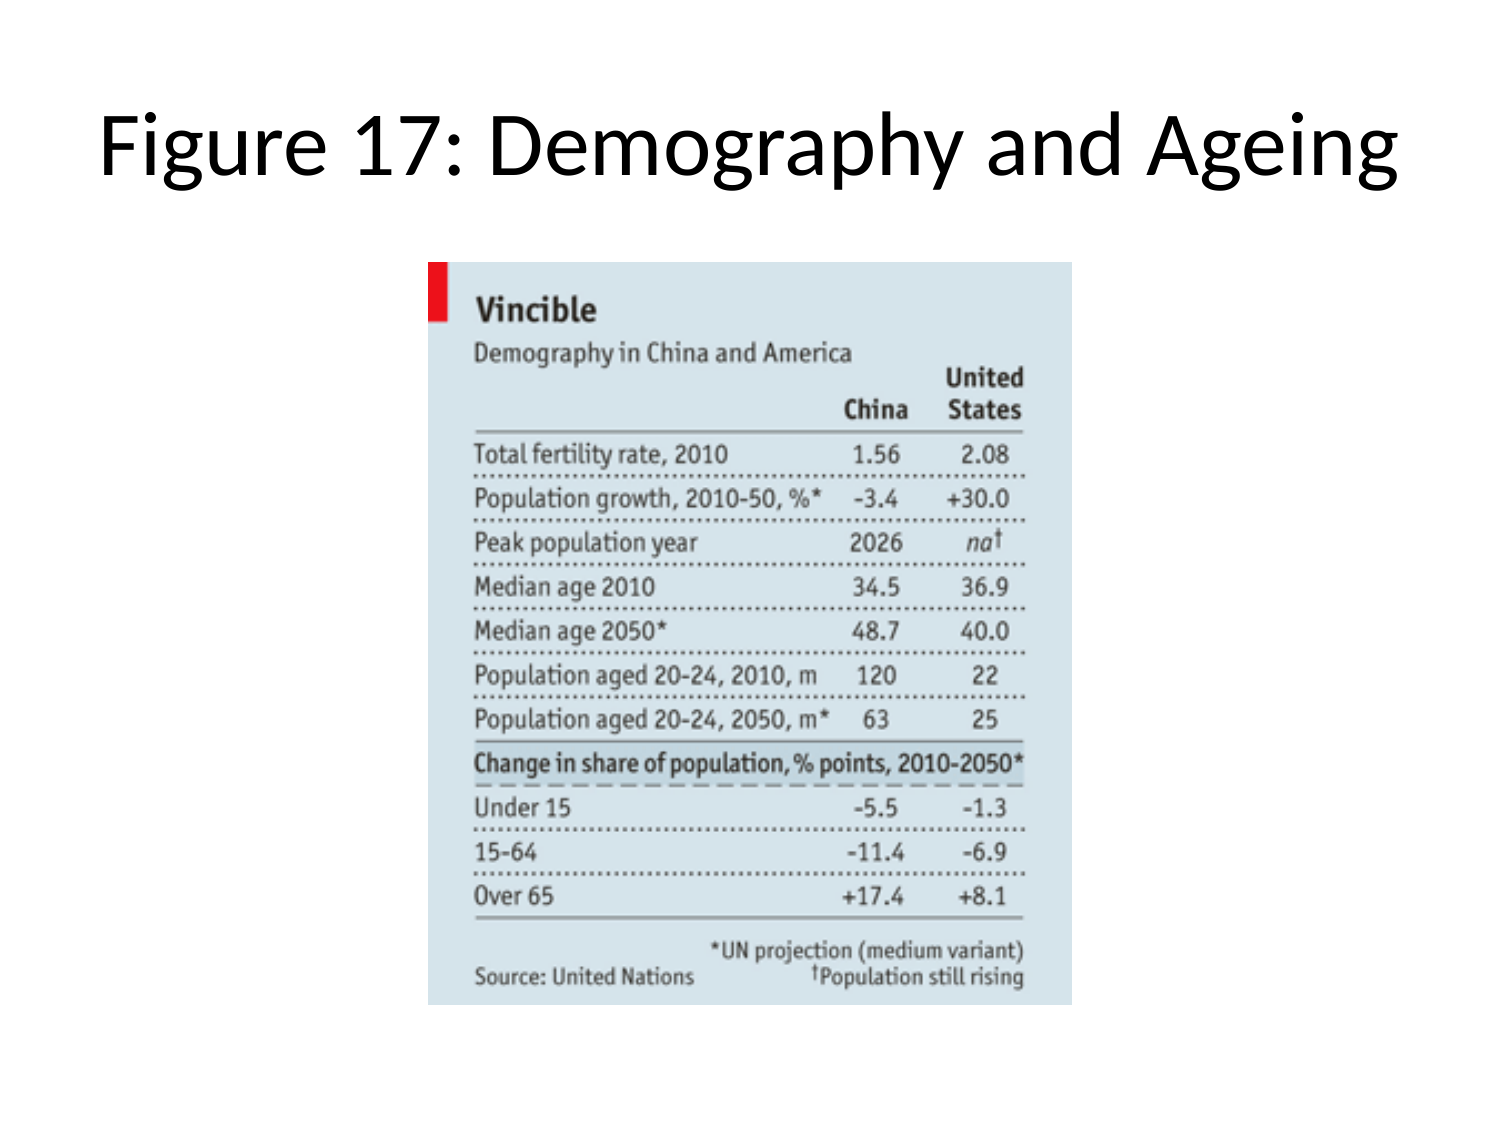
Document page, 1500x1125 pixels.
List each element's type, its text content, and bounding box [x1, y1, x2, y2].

title Figure 17: Demography and Ageing [75, 45, 1425, 233]
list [74, 262, 1426, 1006]
